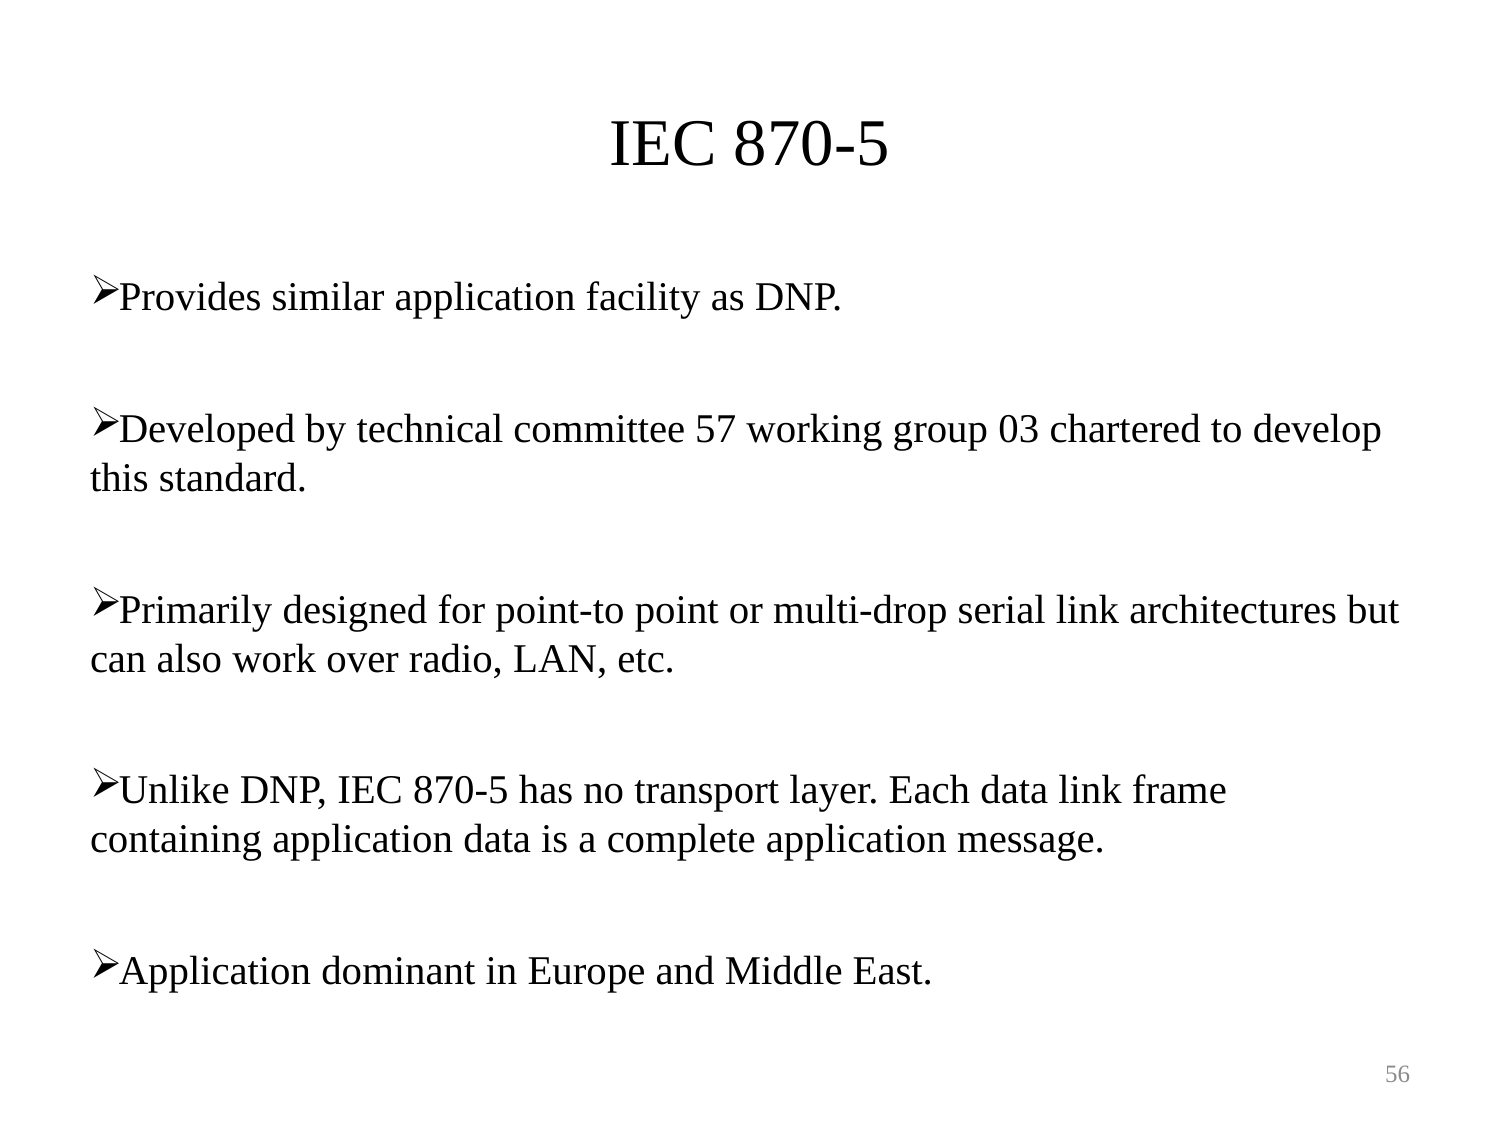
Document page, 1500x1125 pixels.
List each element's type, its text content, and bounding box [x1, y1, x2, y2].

list Provides similar application facility as DNP. Developed by technical committee 57 working group 03 chartered to develop this standard. Primarily designed for point-to point or multi-drop serial link architectures but can also work over radio, LAN, etc. Unlike DNP, IEC 870-5 has no transport layer. Each data link frame containing application data is a complete application message. Application dominant in Europe and Middle East. [75, 262, 1425, 1005]
title IEC 870-5 [75, 45, 1425, 233]
slide_number 56 [1074, 1042, 1425, 1103]
